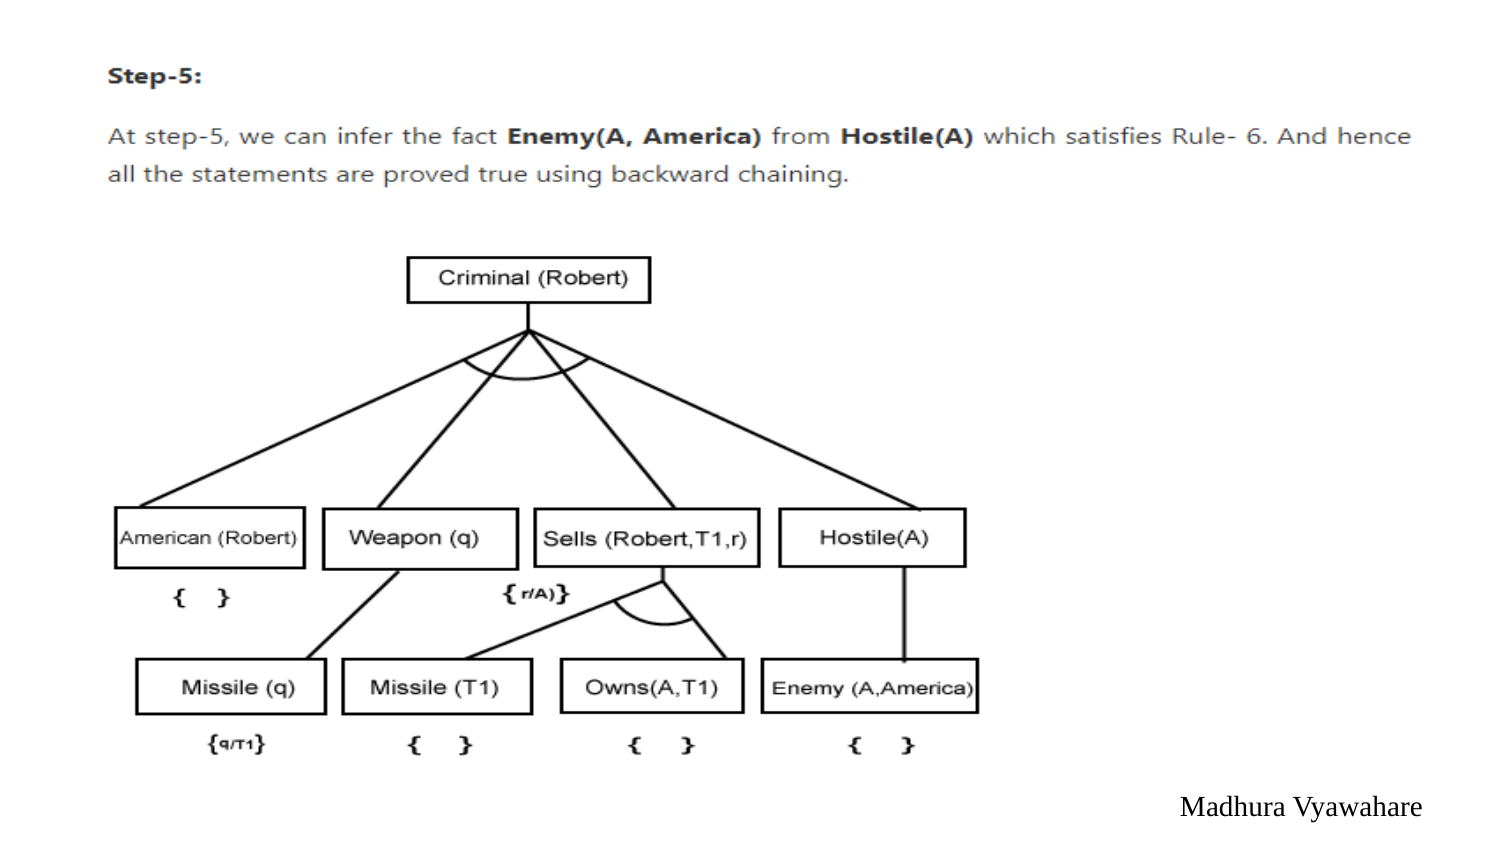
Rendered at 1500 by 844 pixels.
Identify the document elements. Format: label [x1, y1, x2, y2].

picture [88, 63, 1420, 790]
